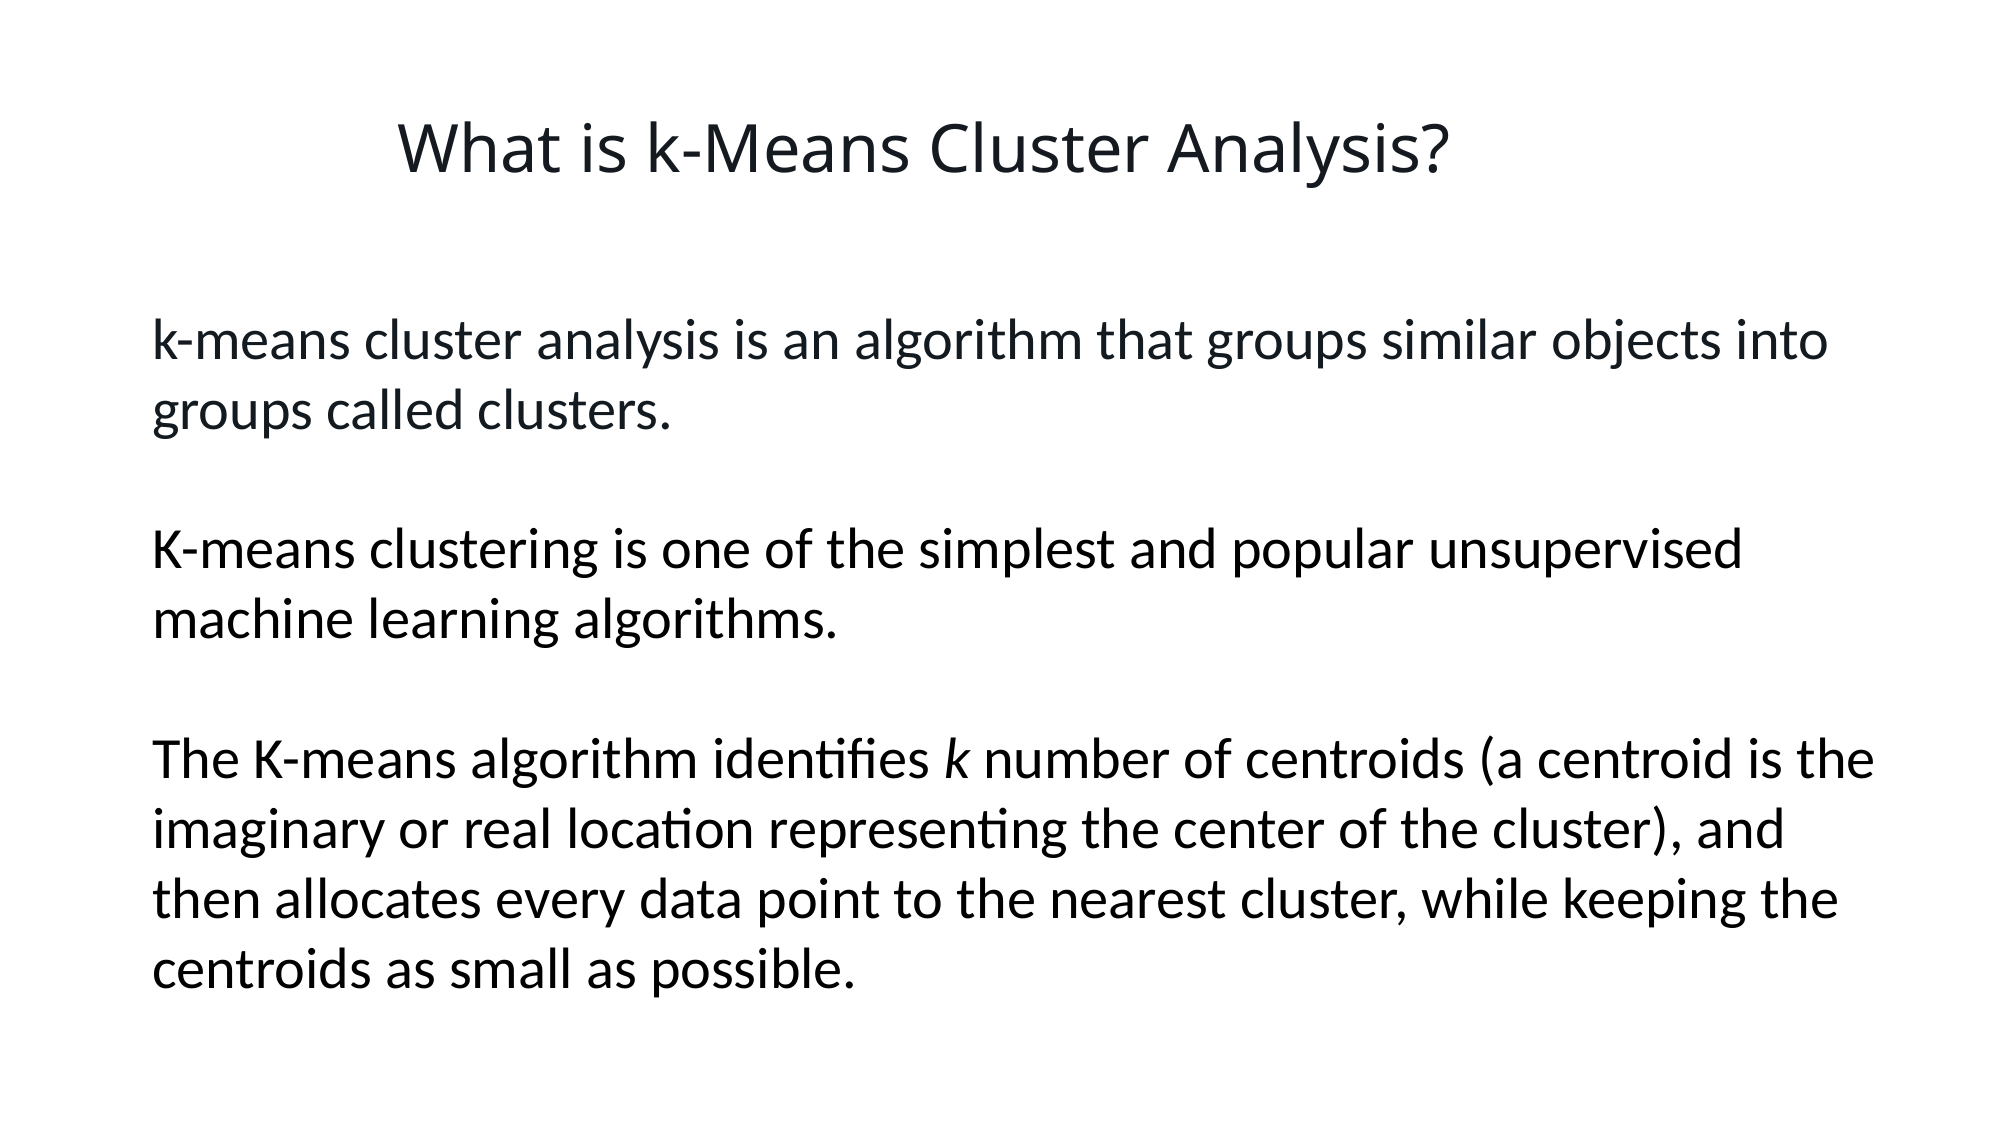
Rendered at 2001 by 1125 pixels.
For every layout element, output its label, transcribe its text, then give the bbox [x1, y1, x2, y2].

text_box What is k-Means Cluster Analysis? [382, 98, 1467, 194]
text_box k-means cluster analysis is an algorithm that groups similar objects into groups called clusters. K-means clustering is one of the simplest and popular unsupervised machine learning algorithms. The K-means algorithm identifies k number of centroids (a centroid is the imaginary or real location representing the center of the cluster), and then allocates every data point to the nearest cluster, while keeping the centroids as small as possible. [137, 293, 1910, 1078]
